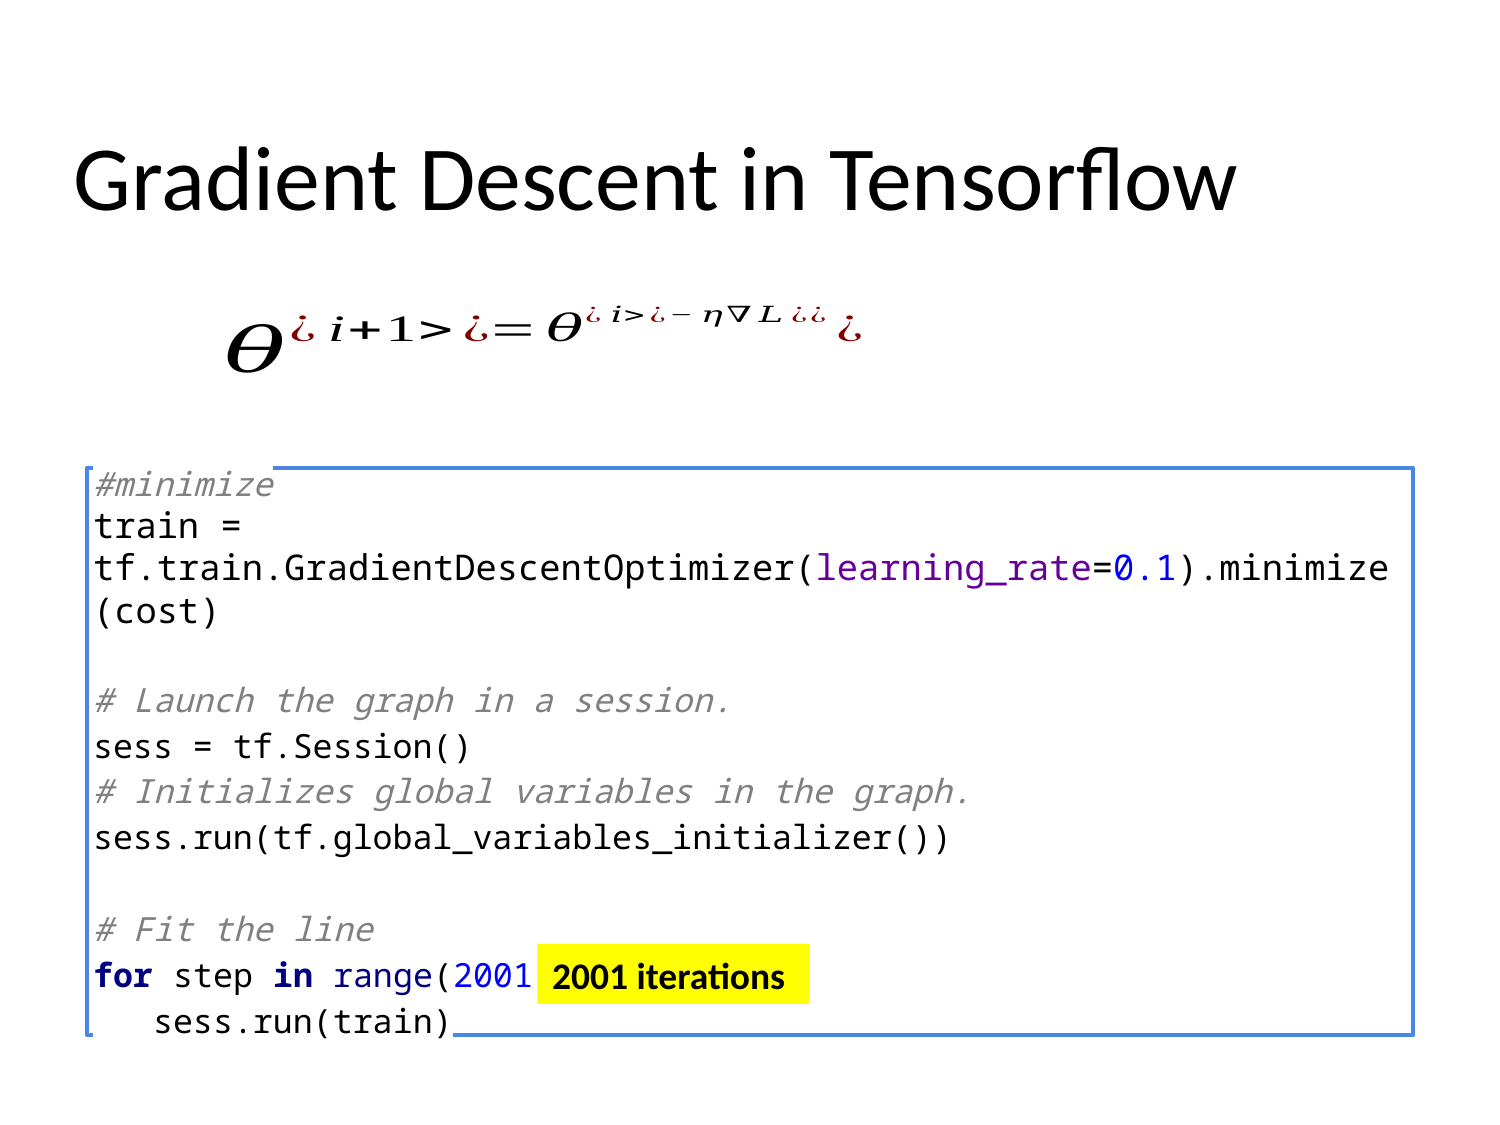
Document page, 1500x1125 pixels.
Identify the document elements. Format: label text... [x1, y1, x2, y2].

text_box #minimize train = tf.train.GradientDescentOptimizer(learning_rate=0.1).minimize(cost) # Launch the graph in a session. sess = tf.Session() # Initializes global variables in the graph. sess.run(tf.global_variables_initializer()) # Fit the line for step in range(2001): sess.run(train) [86, 468, 1413, 1035]
title Gradient Descent in Tensorflow [68, 33, 1251, 315]
text_box 2001 iterations [537, 944, 810, 1004]
